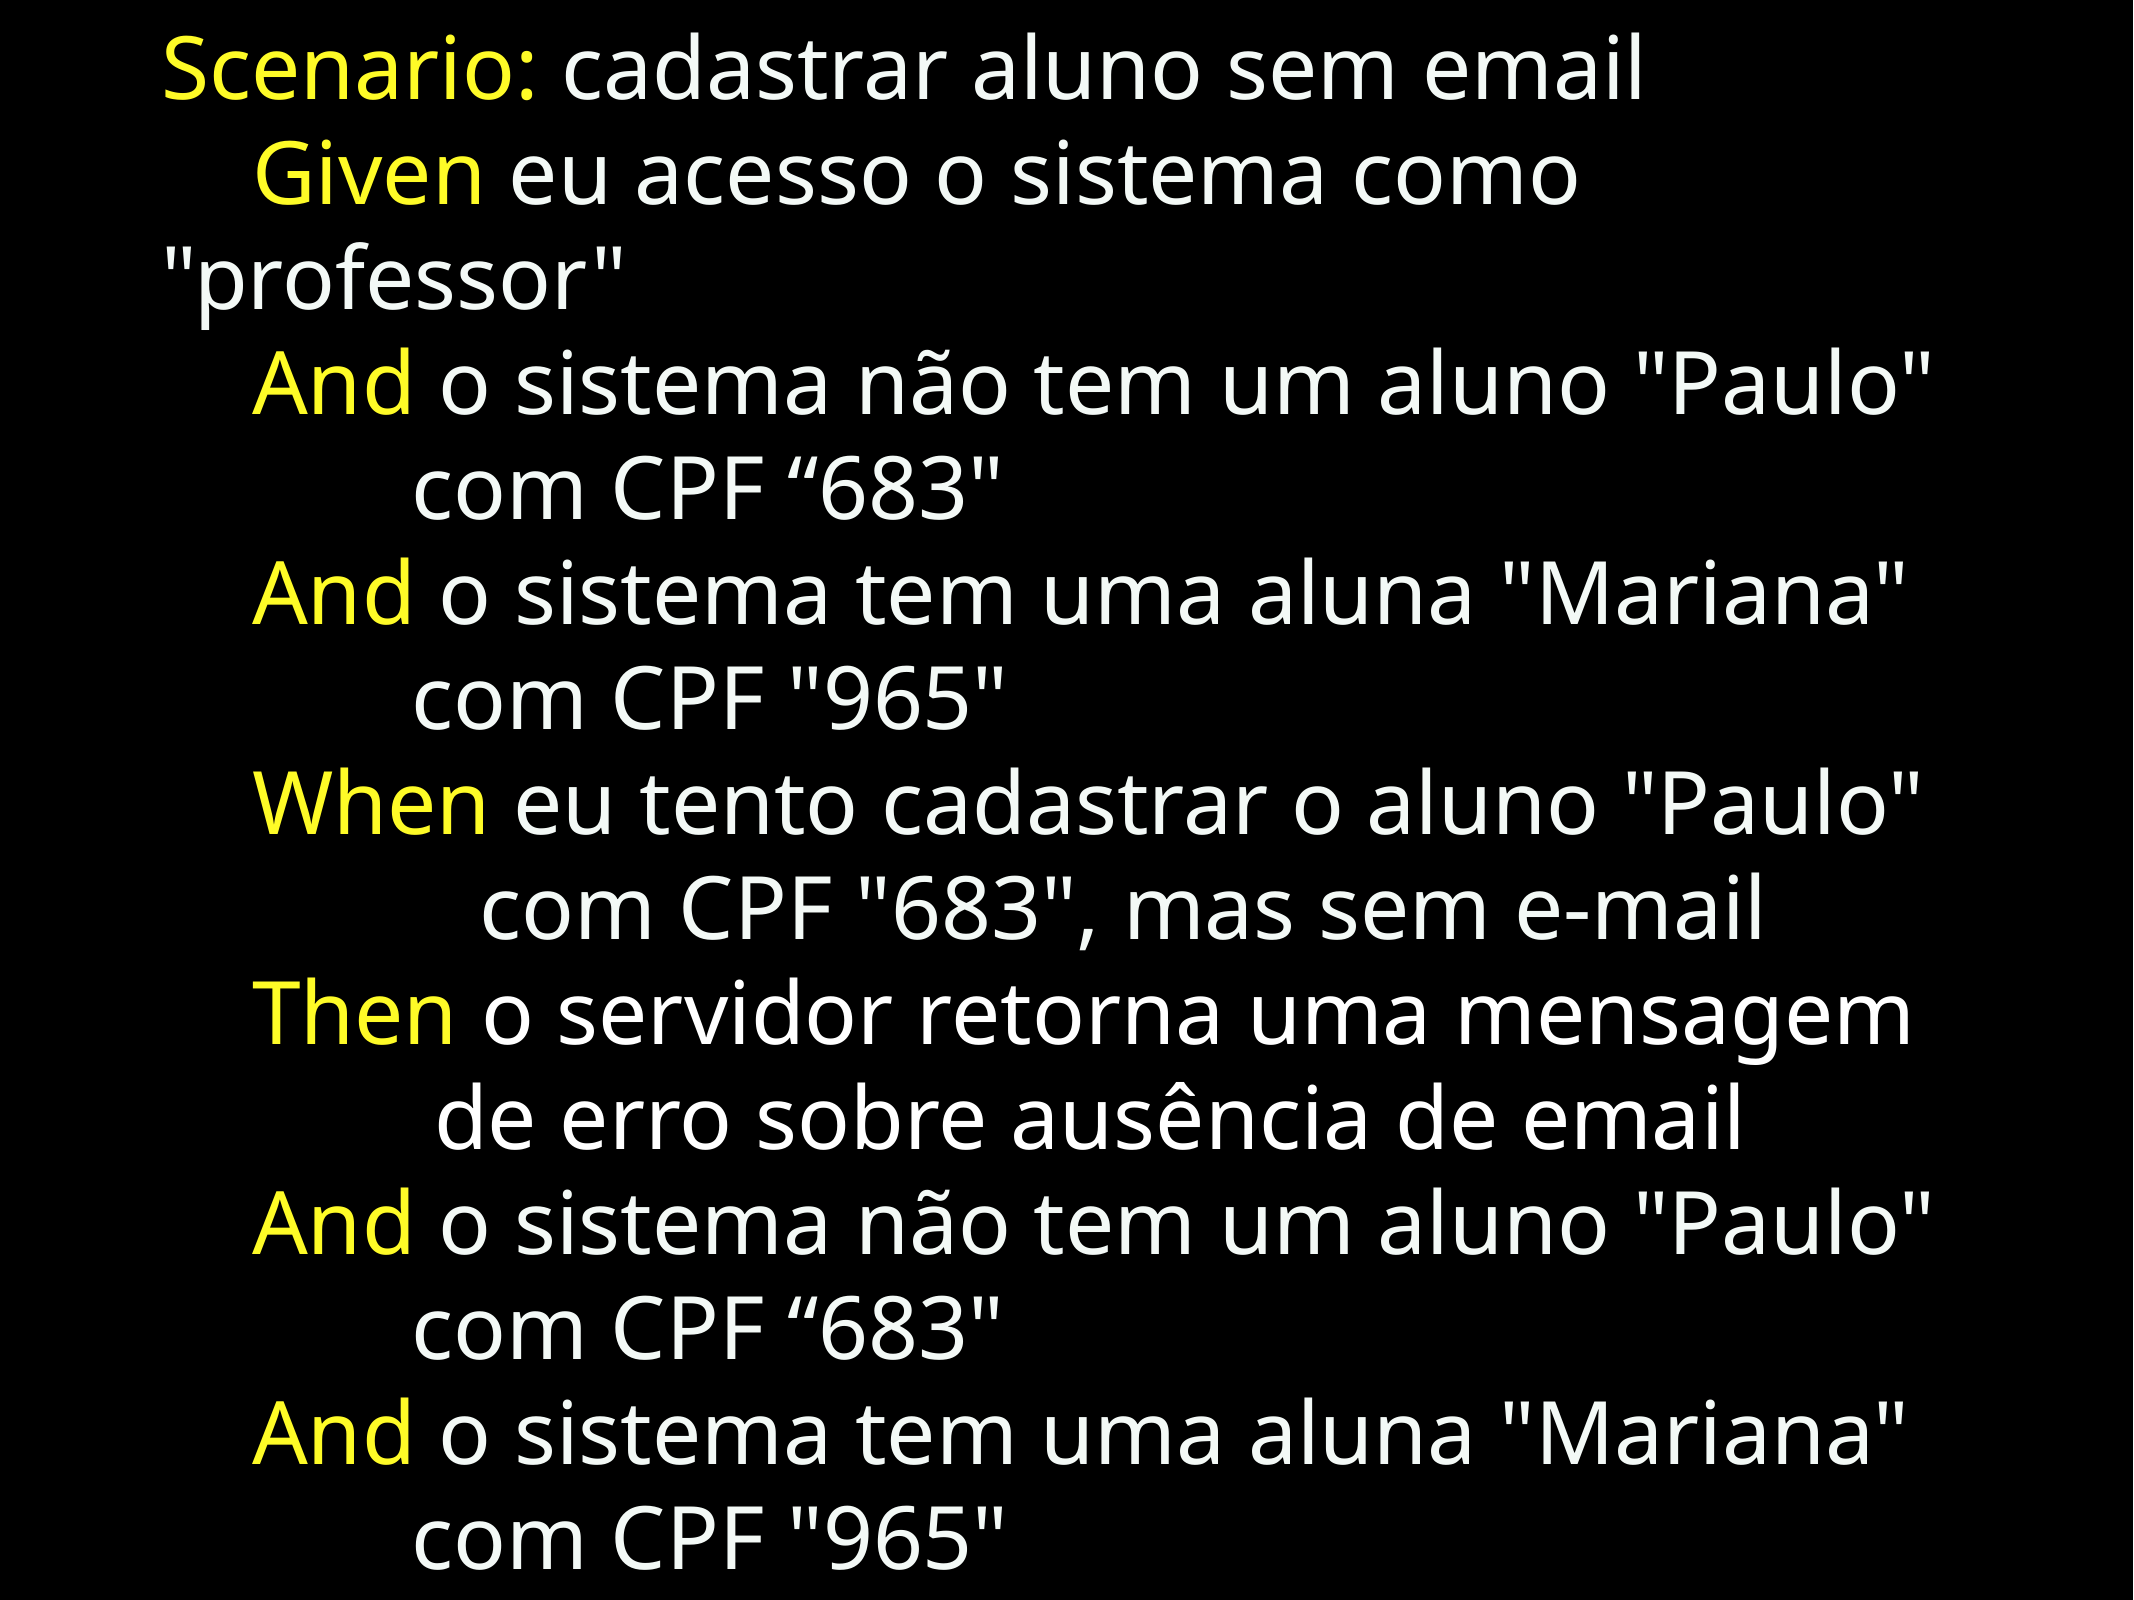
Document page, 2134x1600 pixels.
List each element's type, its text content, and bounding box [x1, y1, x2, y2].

text_box Scenario: cadastrar aluno sem email Given eu acesso o sistema como "professor" And o sistema não tem um aluno "Paulo" com CPF “683" And o sistema tem uma aluna "Mariana" com CPF "965" When eu tento cadastrar o aluno "Paulo" com CPF "683", mas sem e-mail Then o servidor retorna uma mensagem de erro sobre ausência de email And o sistema não tem um aluno "Paulo" com CPF “683" And o sistema tem uma aluna "Mariana" com CPF "965" [152, 4, 1981, 1596]
